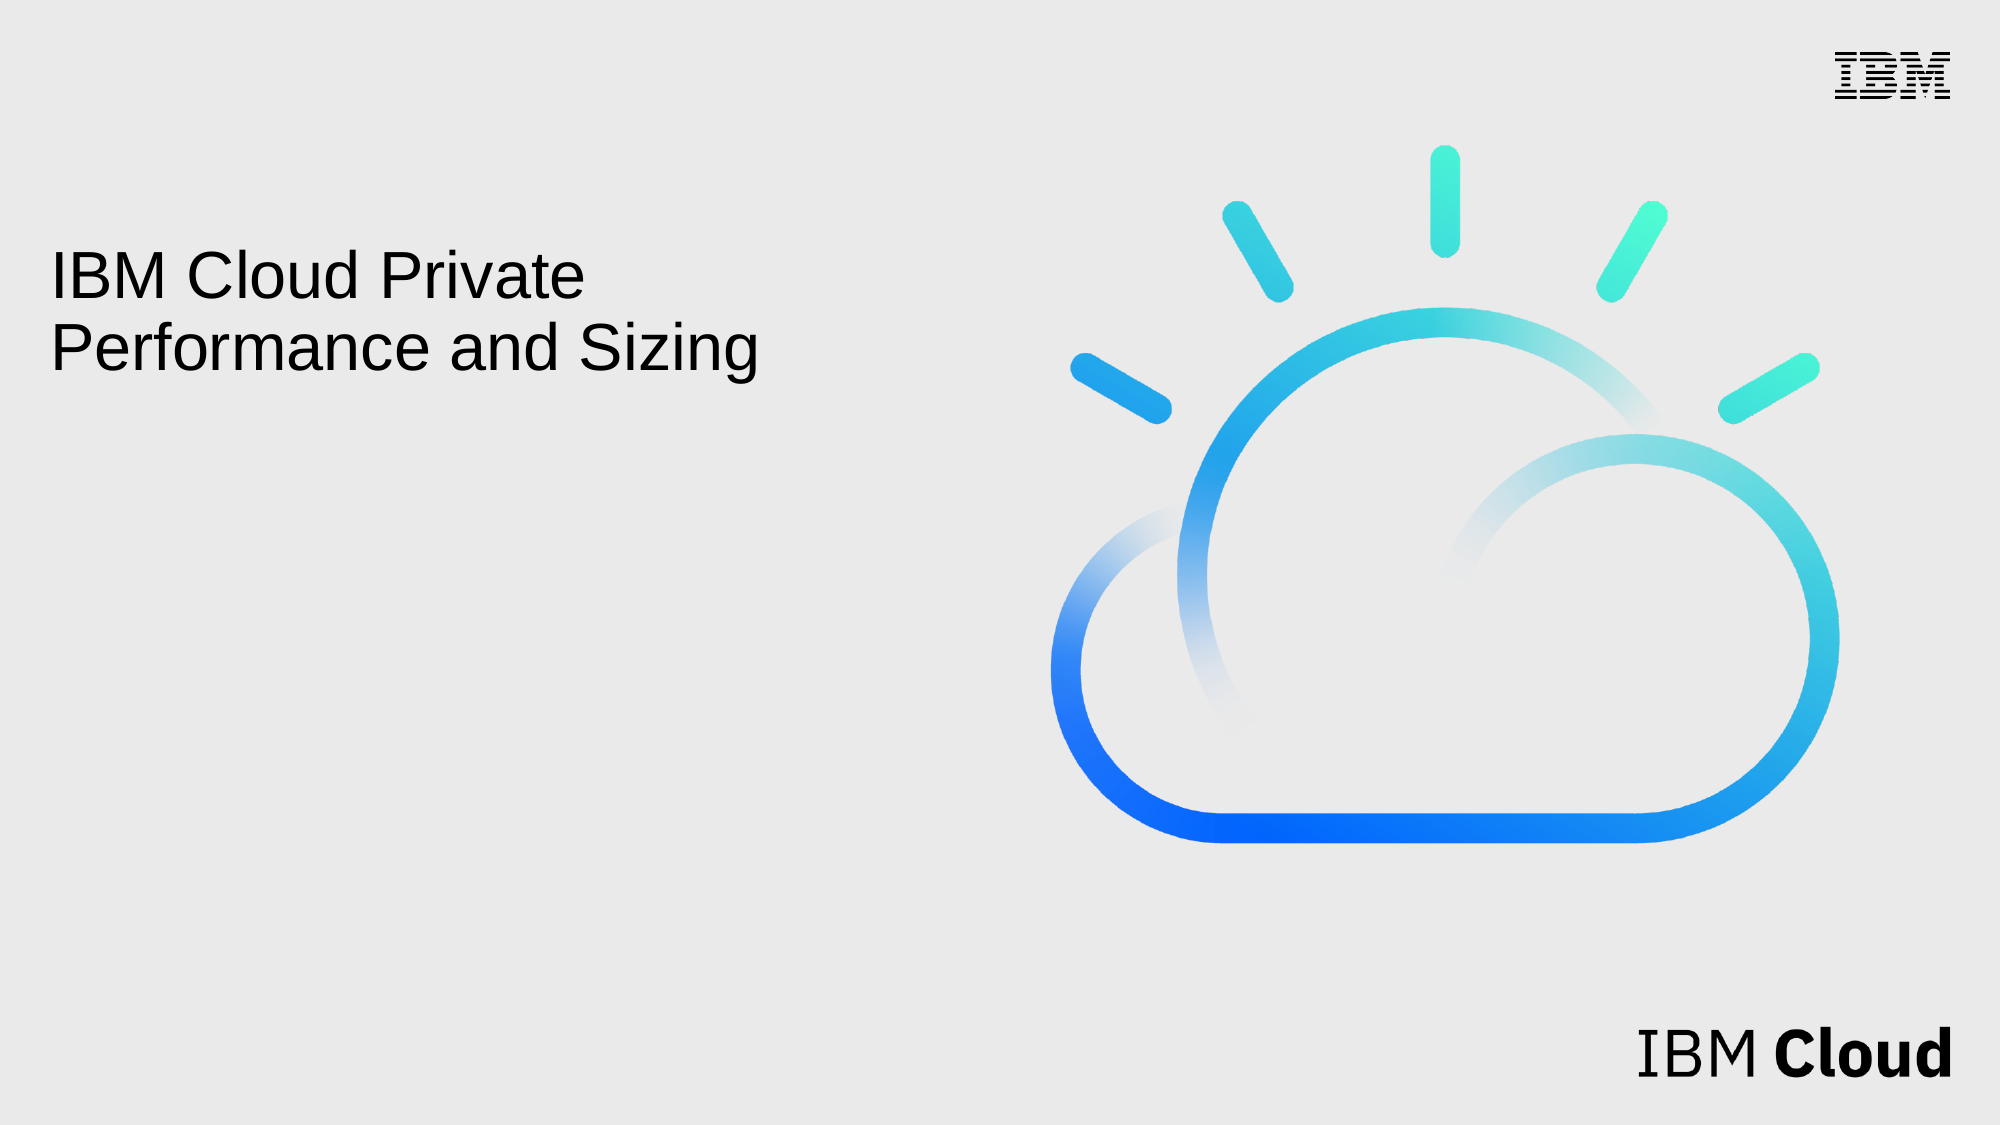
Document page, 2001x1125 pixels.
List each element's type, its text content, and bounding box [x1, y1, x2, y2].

picture [1620, 1002, 1976, 1106]
picture [977, 88, 1917, 896]
title IBM Cloud Private Performance and Sizing [50, 240, 950, 1025]
